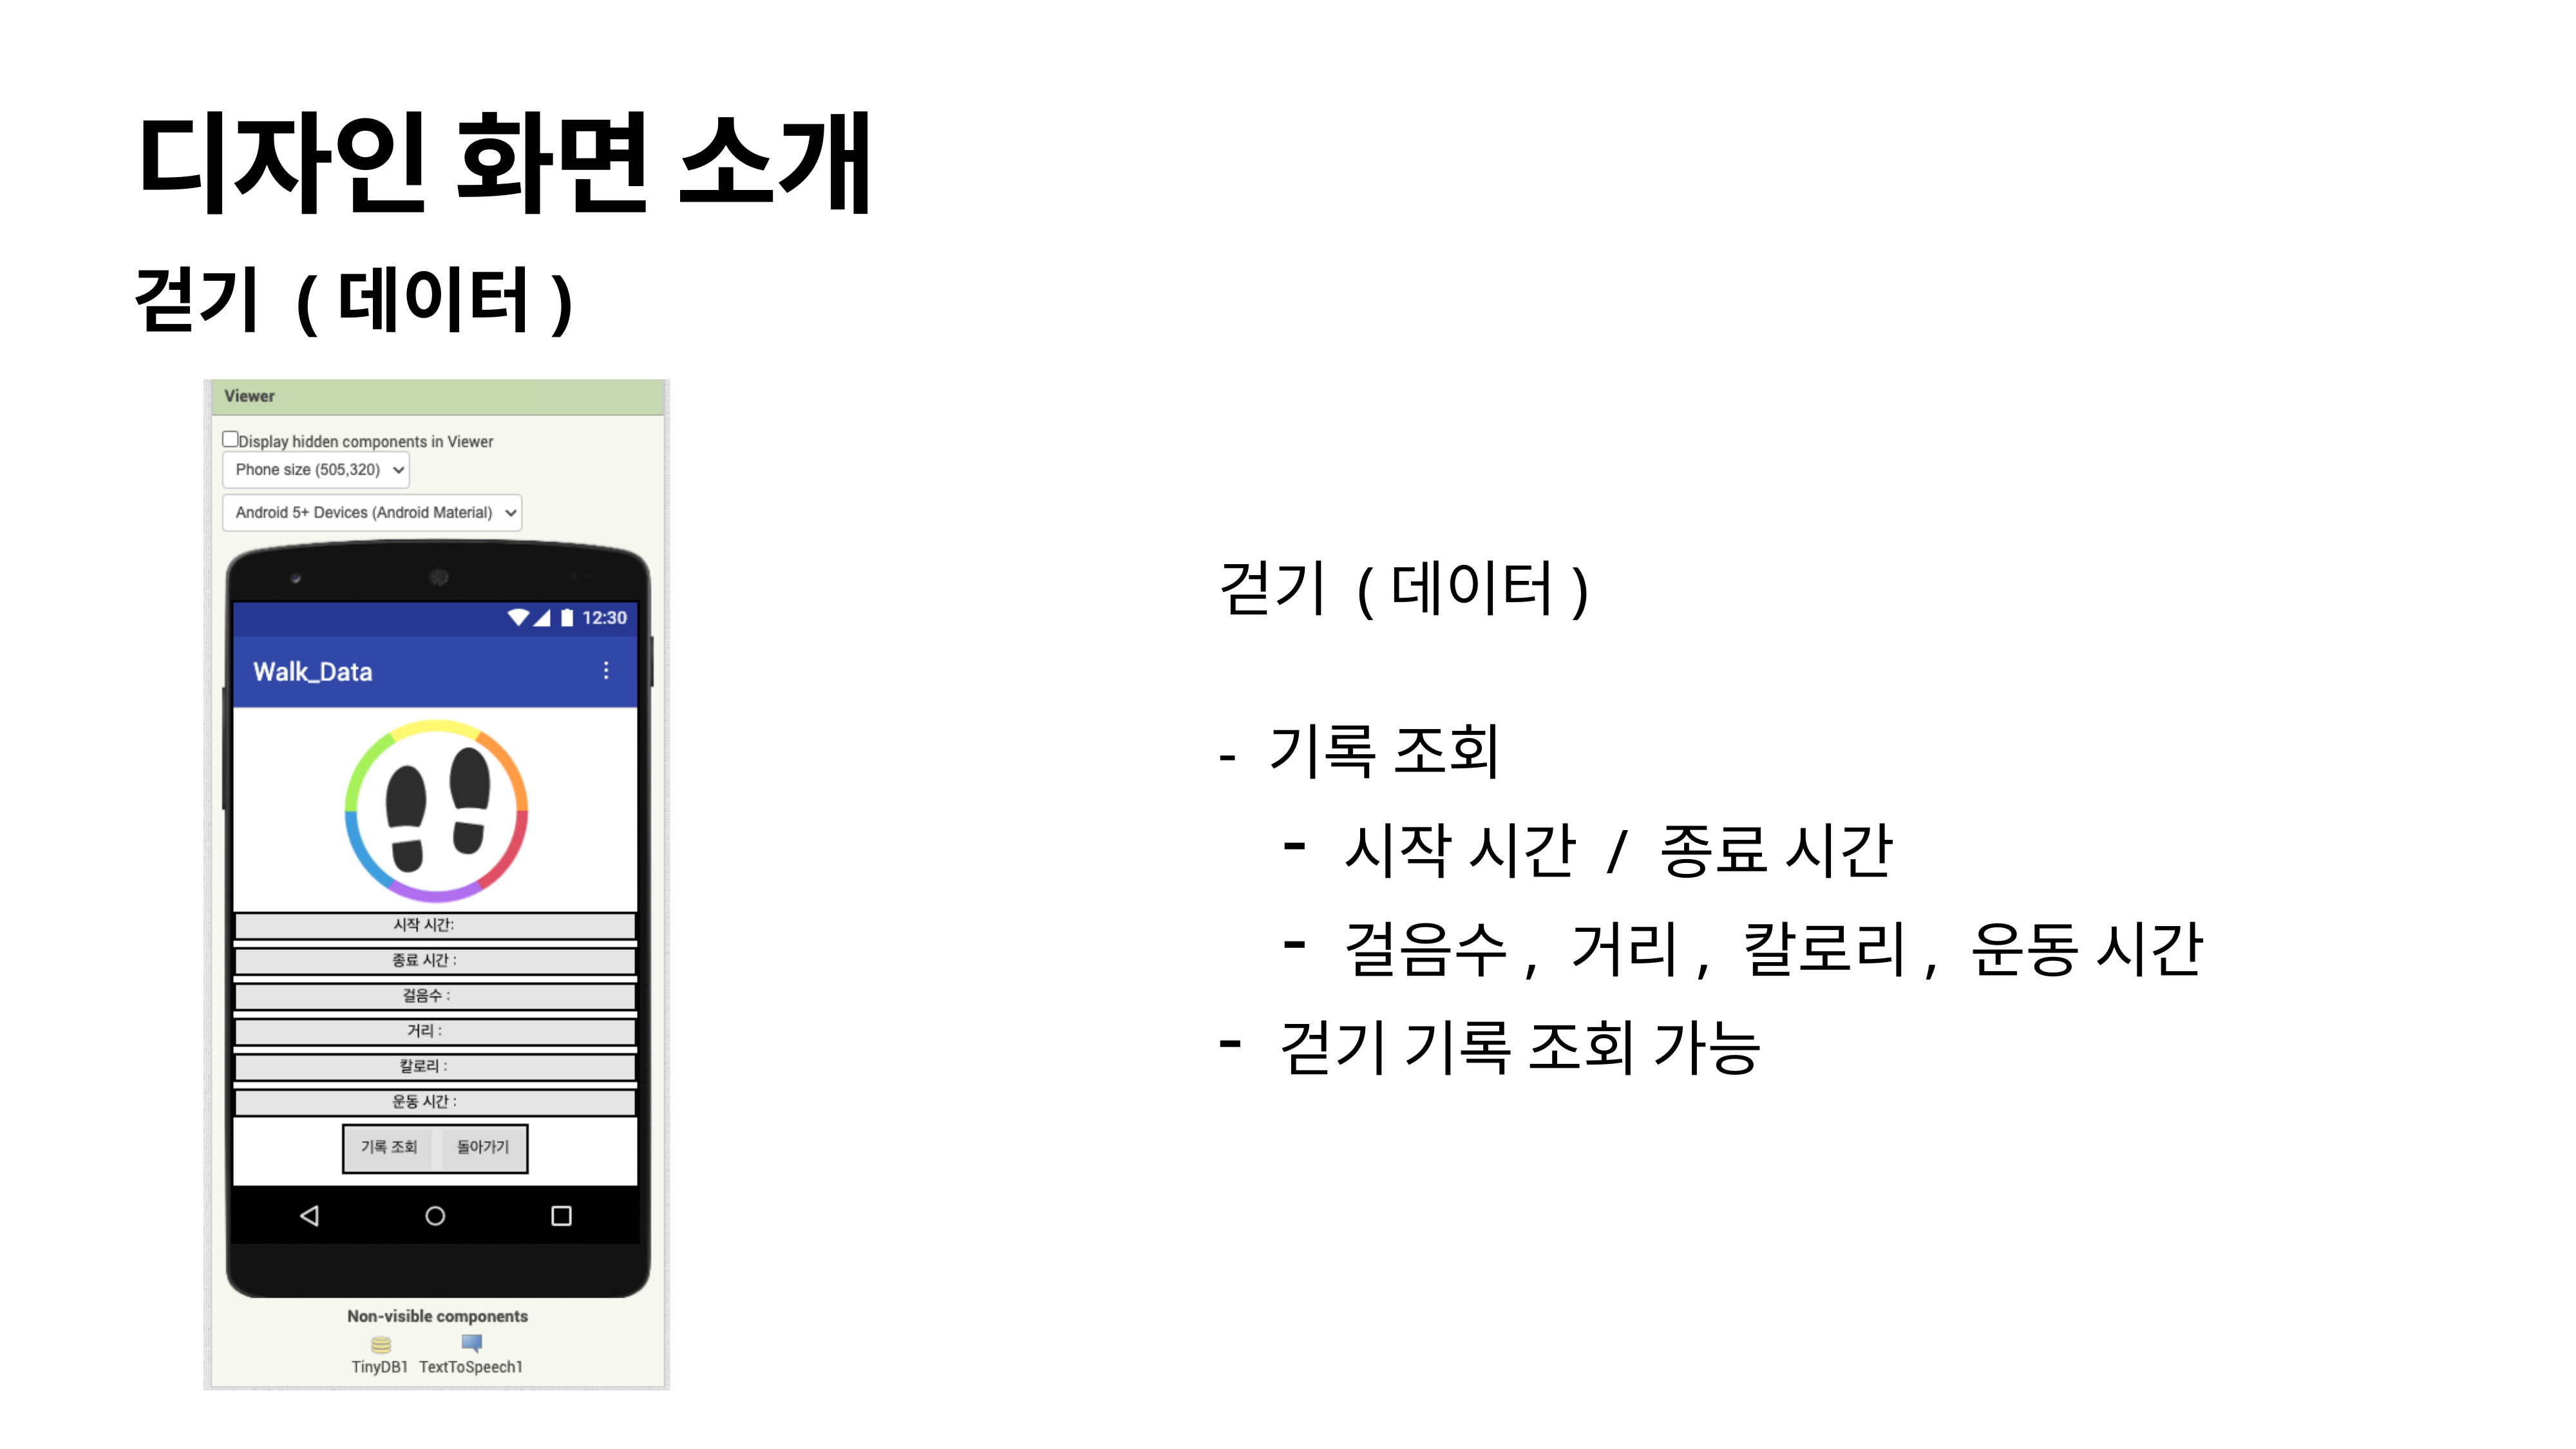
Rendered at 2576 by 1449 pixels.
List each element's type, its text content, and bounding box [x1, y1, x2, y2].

title 디자인 화면 소개 [127, 113, 2449, 250]
text_box 걷기 (데이터) - 기록 조회 시작 시간 / 종료 시간 걸음수, 거리, 칼로리, 운동 시간 걷기 기록 조회 가능 [1212, 553, 2211, 1090]
list 걷기 (데이터) [127, 250, 2449, 350]
picture [203, 379, 670, 1390]
